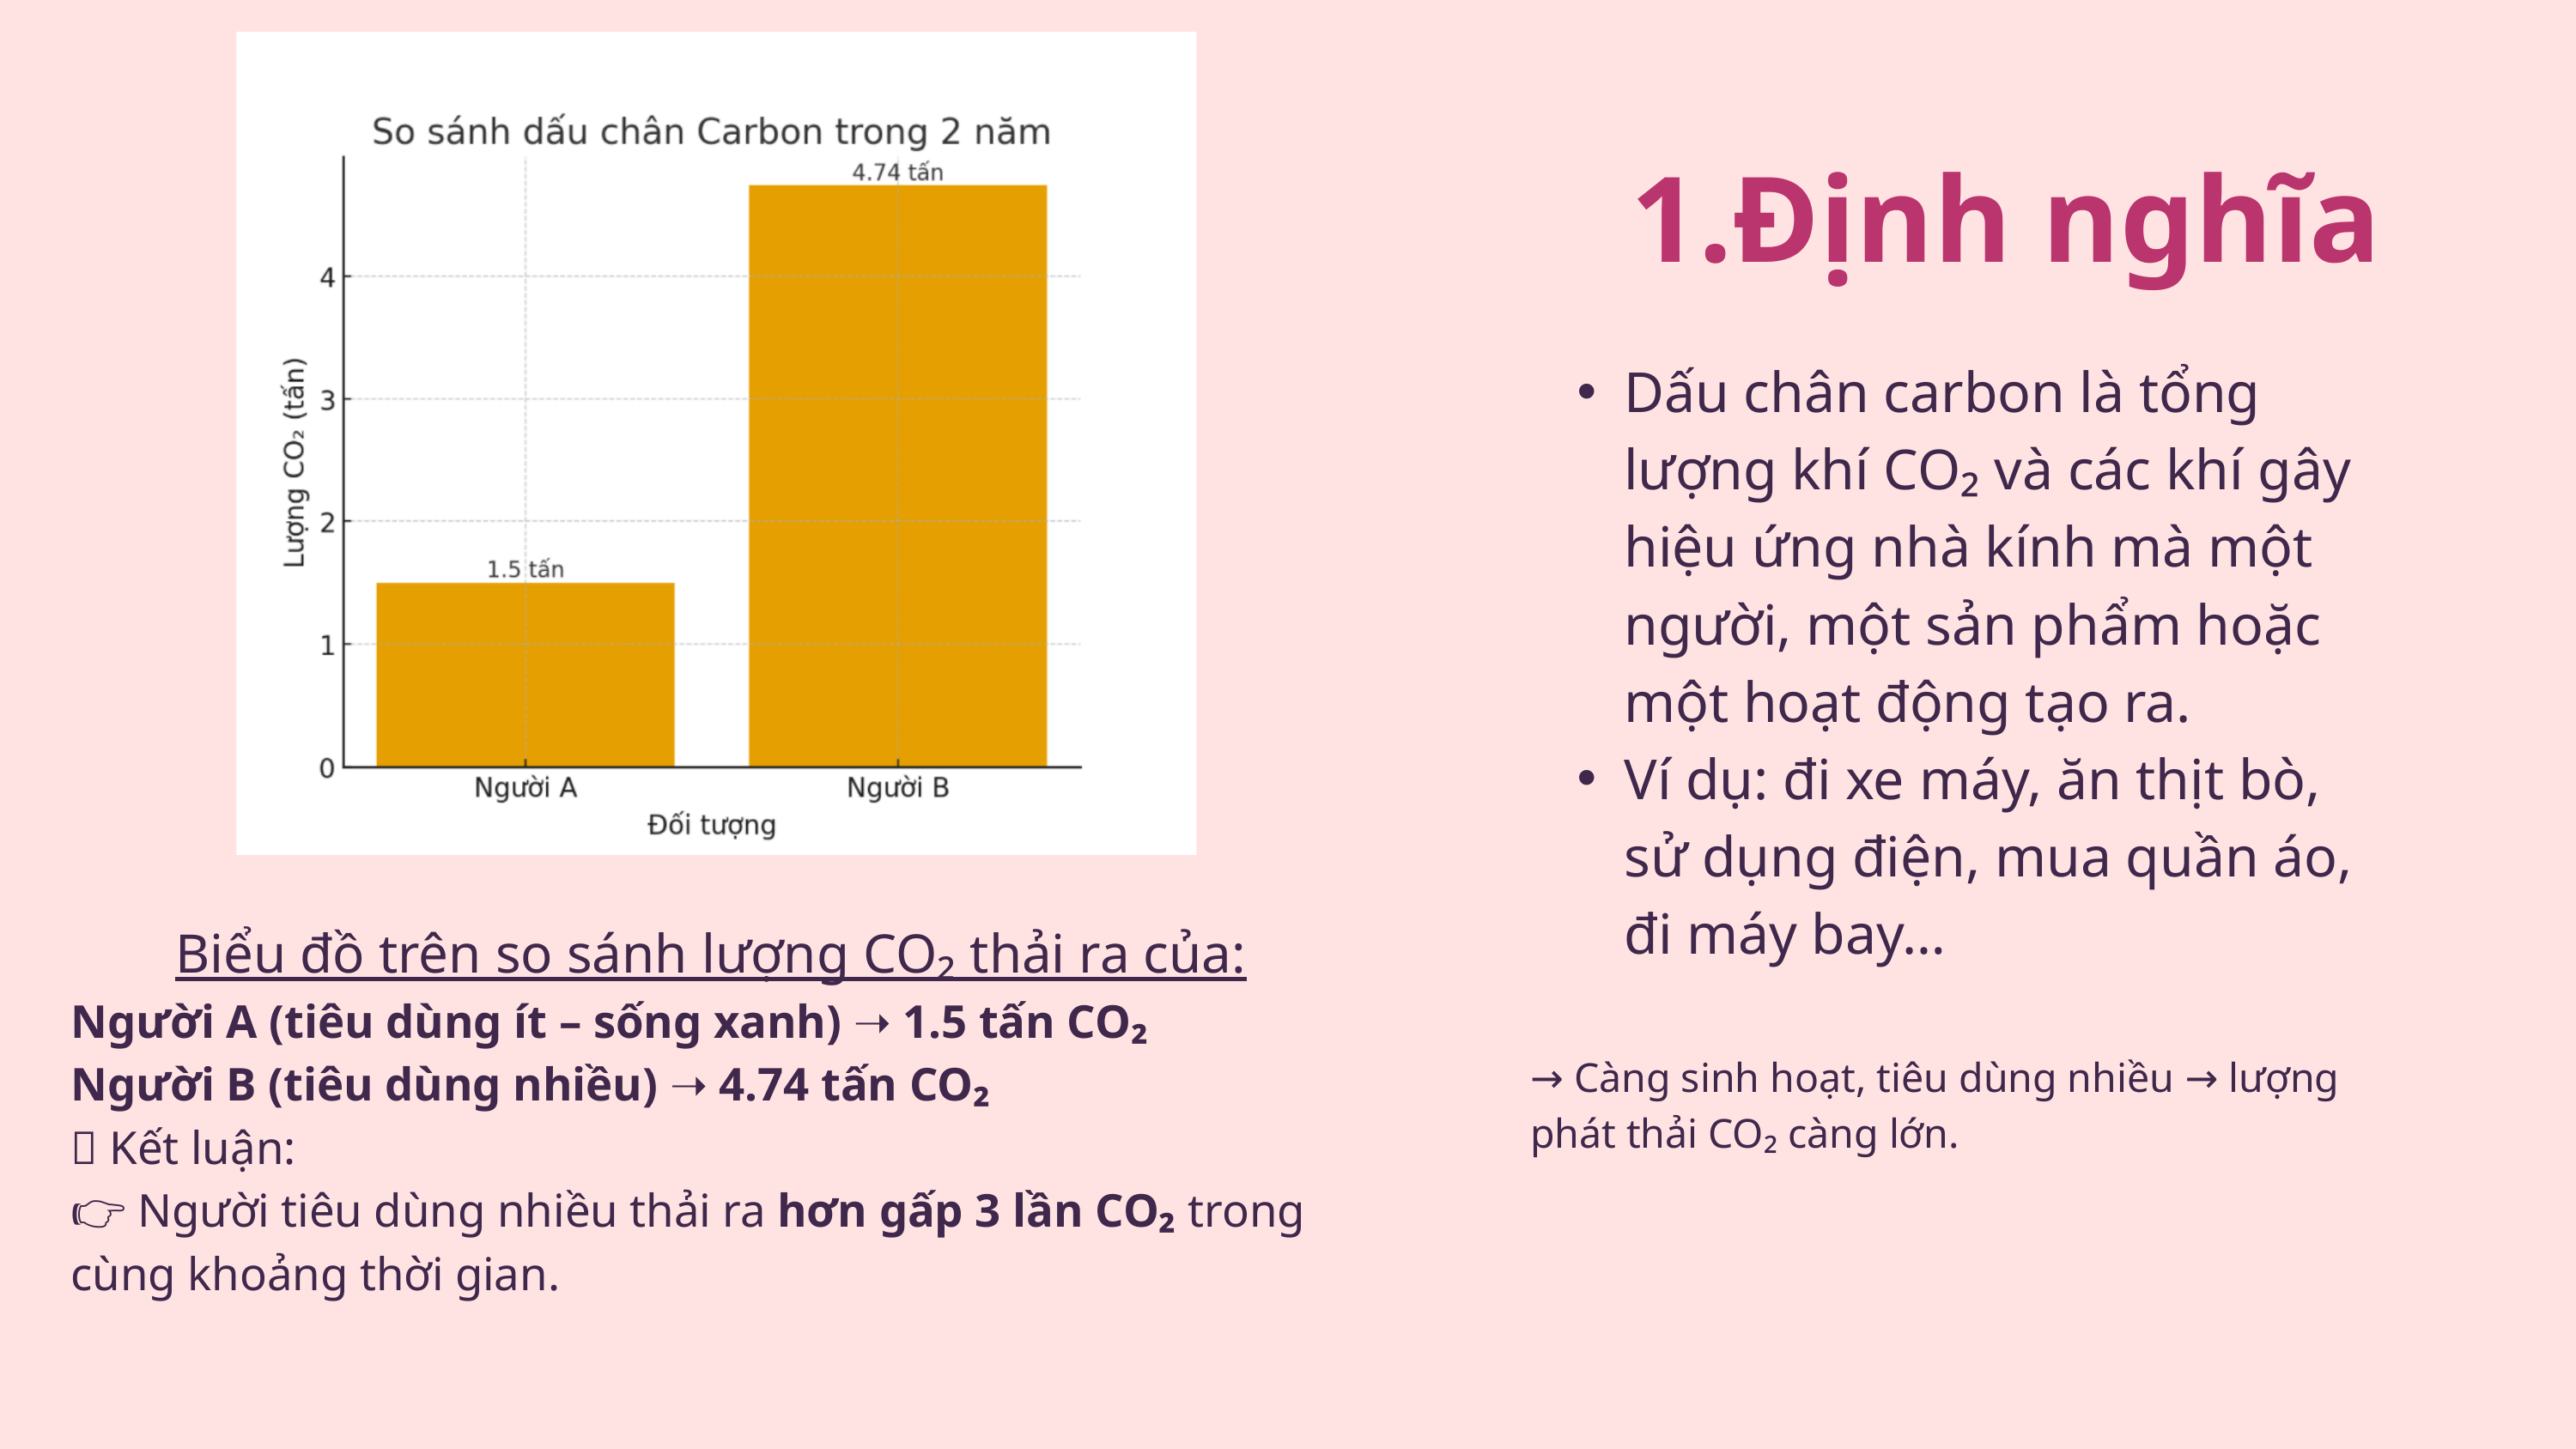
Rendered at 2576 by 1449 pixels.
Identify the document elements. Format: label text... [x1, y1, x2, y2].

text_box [1529, 144, 2525, 1152]
text_box Biểu đồ trên so sánh lượng CO₂ thải ra của: Người A (tiêu dùng ít – sống xanh) ➝ 1.5 tấn CO₂ Người B (tiêu dùng nhiều) ➝ 4.74 tấn CO₂ 📌 Kết luận: 👉 Người tiêu dùng nhiều thải ra hơn gấp 3 lần CO₂ trong cùng khoảng thời gian. [70, 909, 1352, 1300]
text_box [236, 32, 1197, 855]
